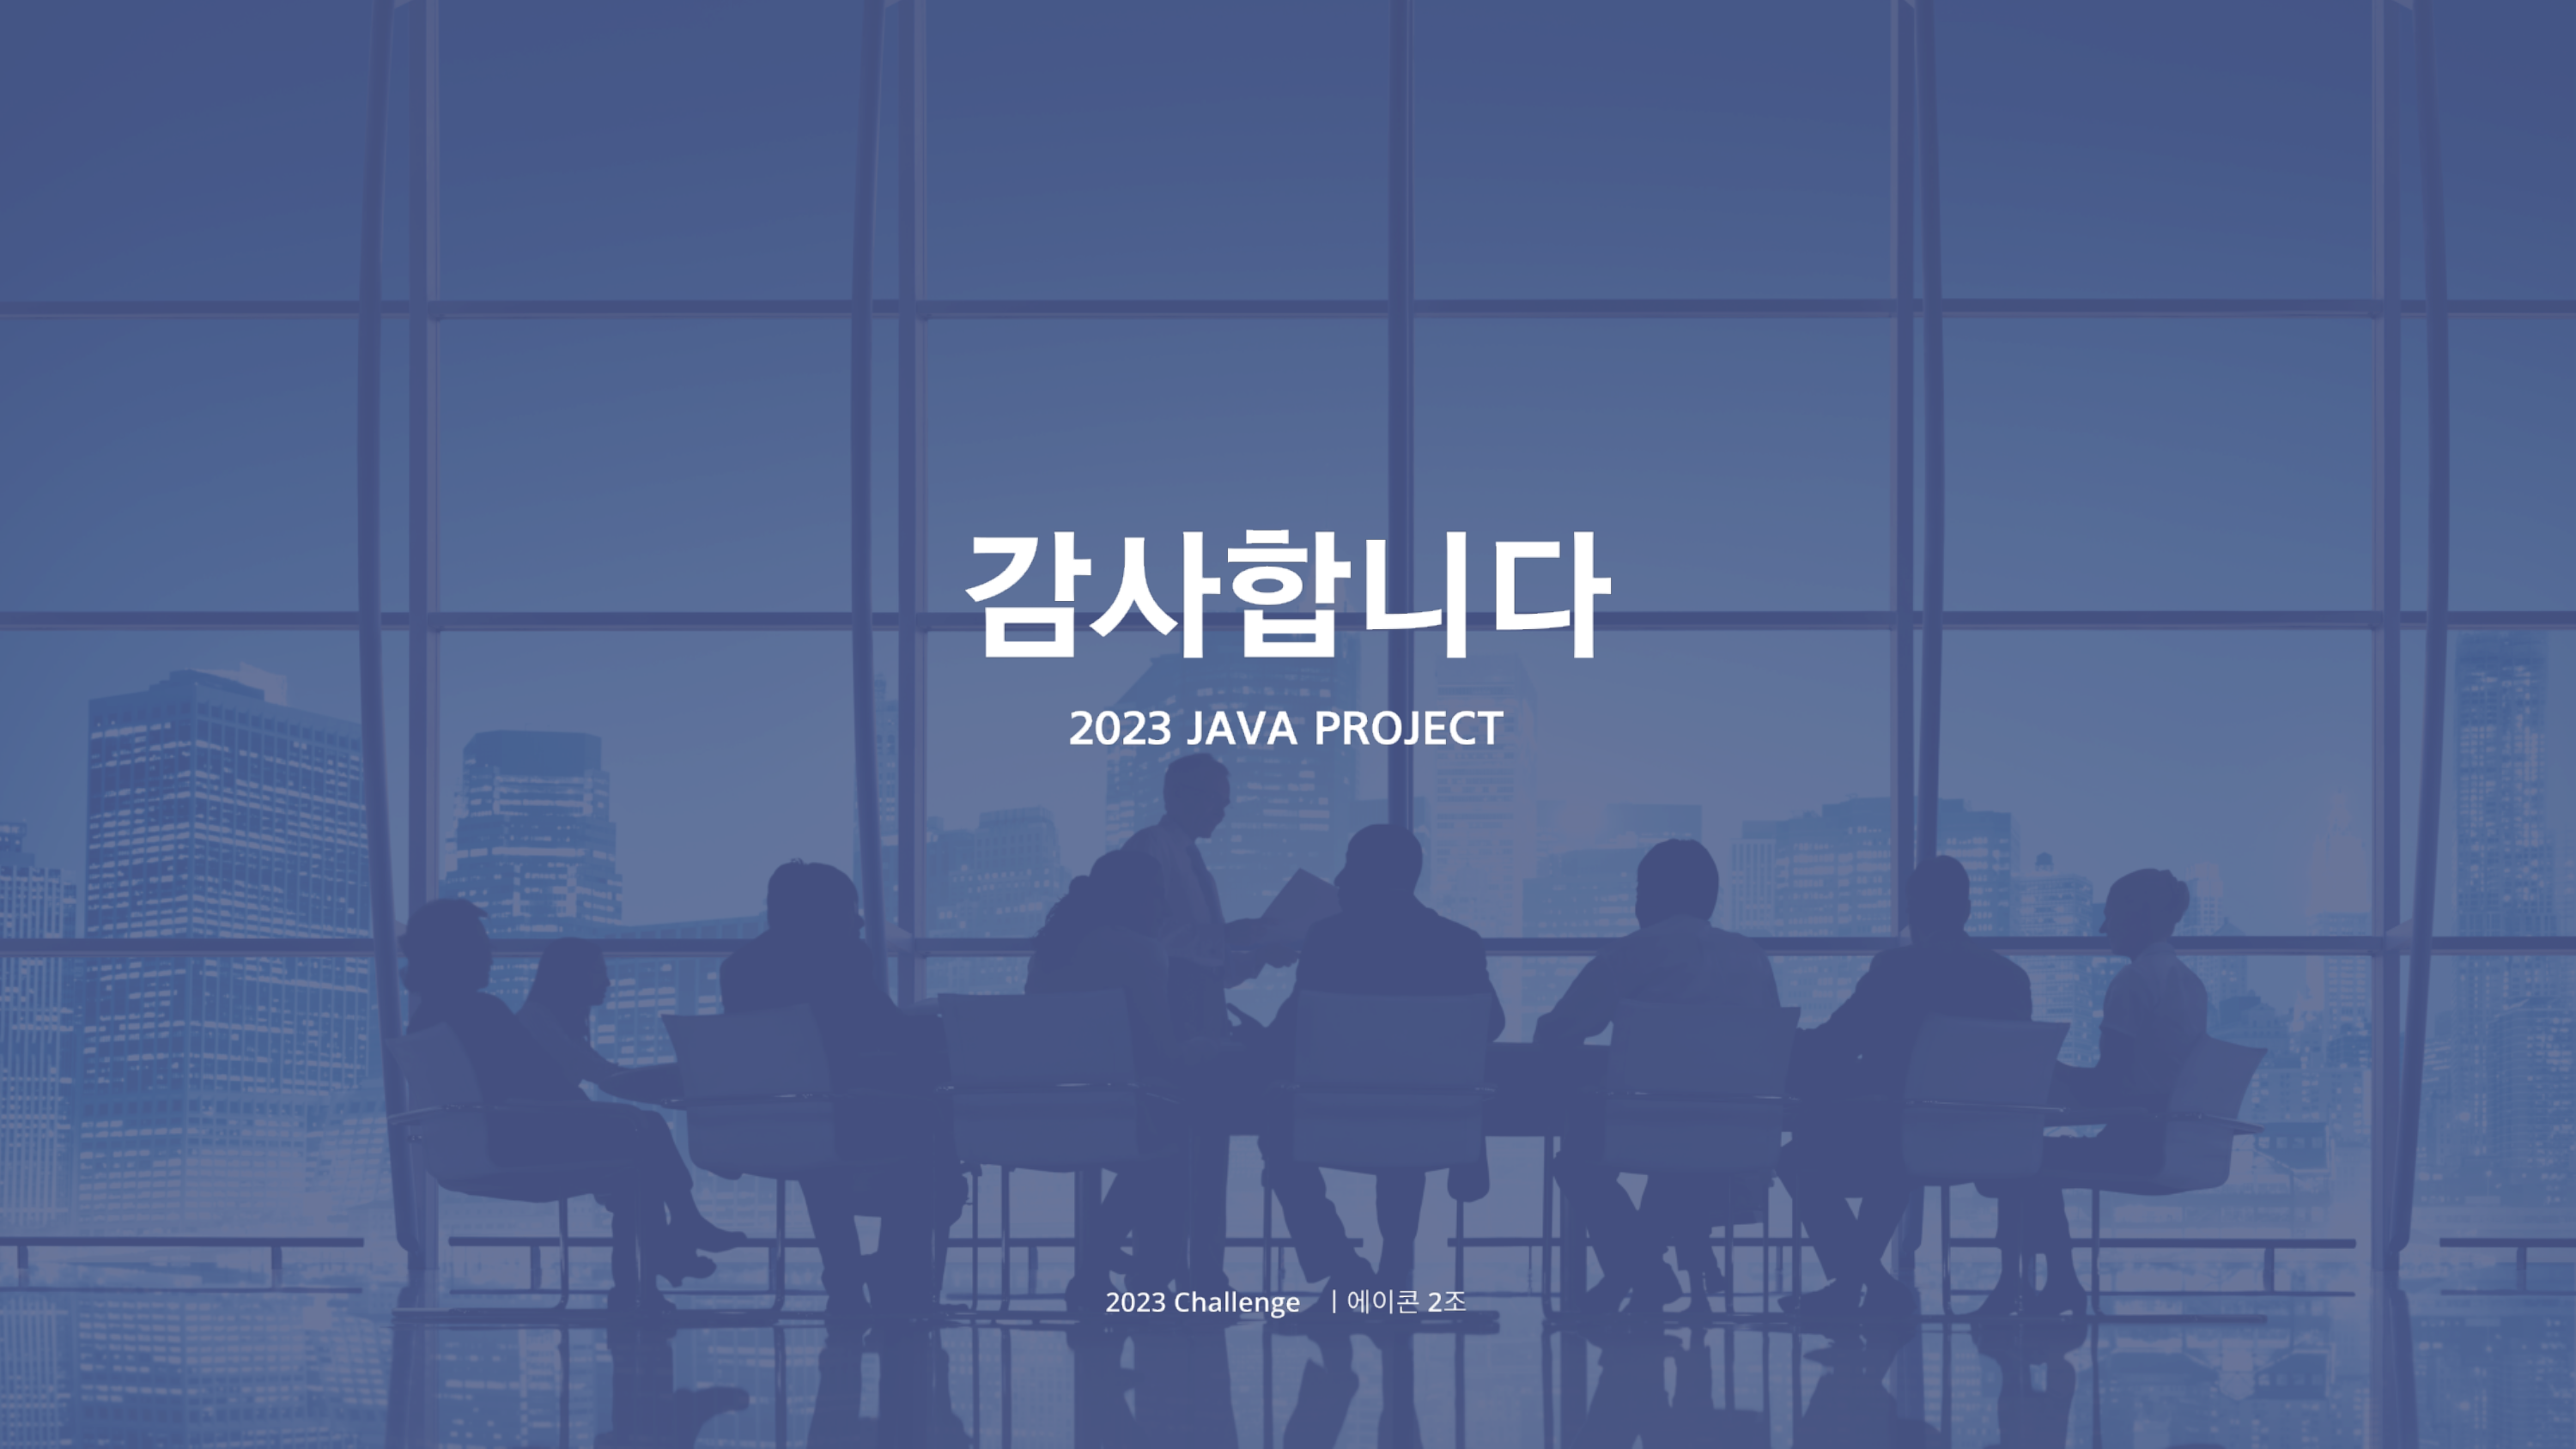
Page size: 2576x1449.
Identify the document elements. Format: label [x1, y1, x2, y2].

picture [822, 1274, 1633, 1349]
picture [136, 433, 2142, 815]
text_box [0, 0, 2576, 1449]
